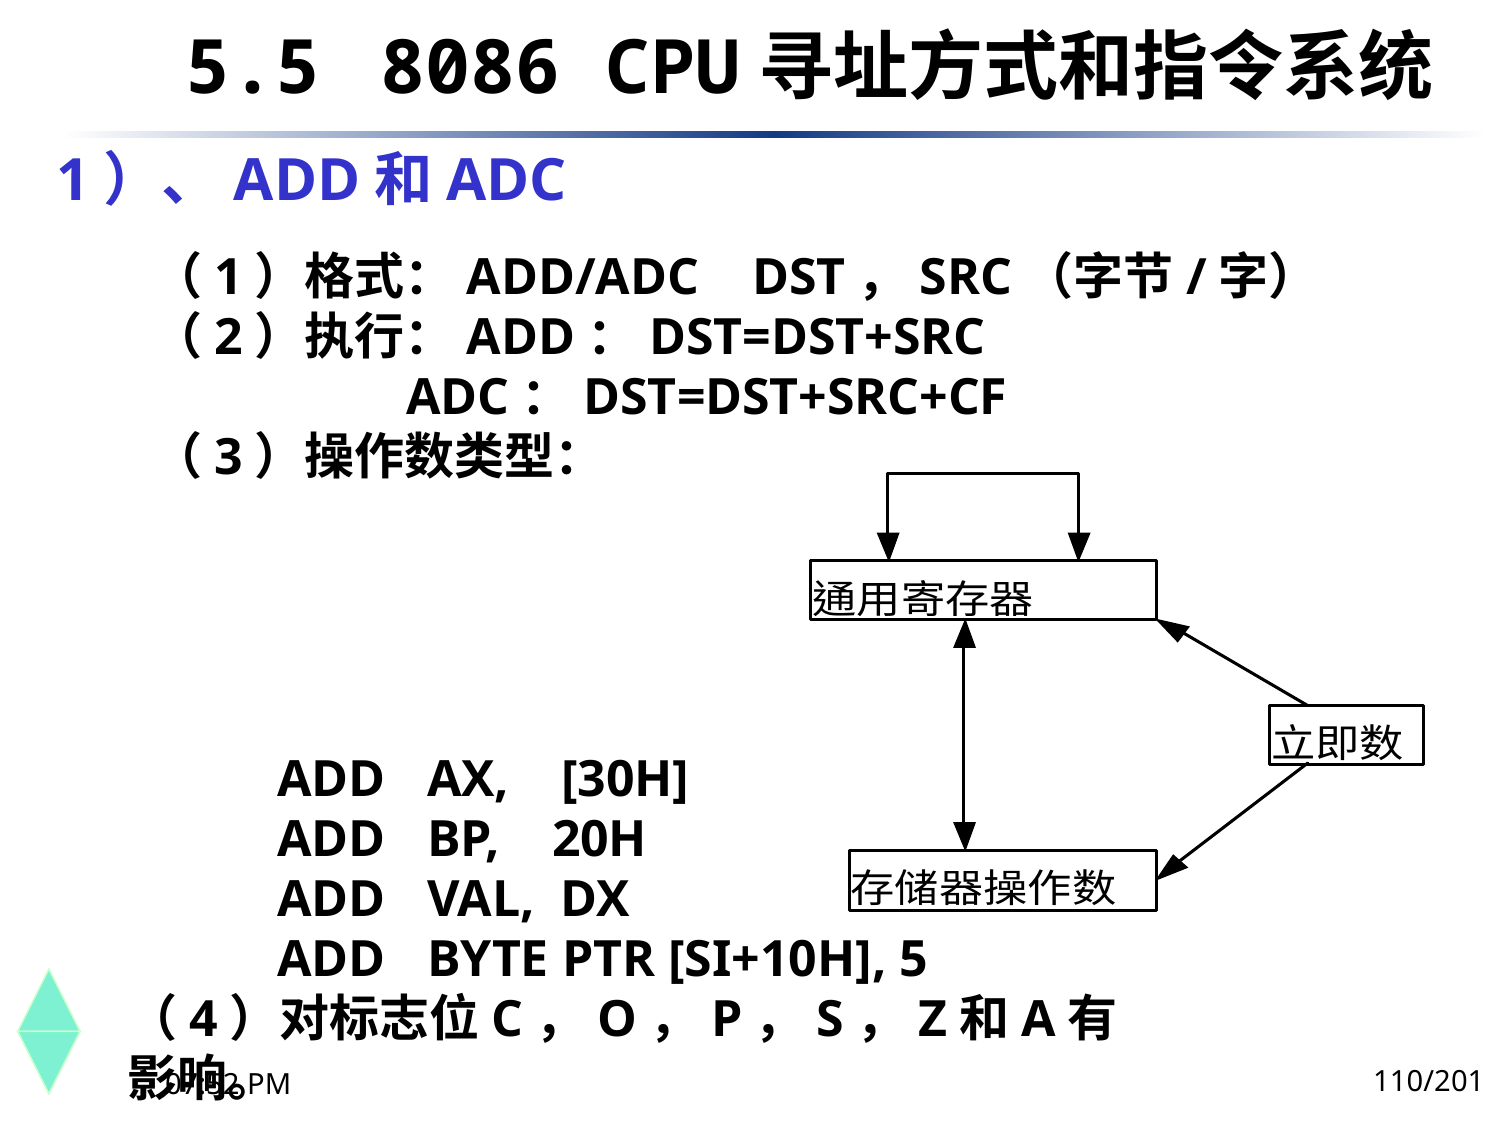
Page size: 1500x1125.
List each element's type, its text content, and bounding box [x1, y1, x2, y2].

title 1）、ADD和ADC [41, 76, 604, 279]
text_box 5.5 8086 CPU寻址方式和指令系统 [171, 18, 1471, 110]
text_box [696, 443, 1460, 937]
slide_number 110/201 [1186, 1034, 1500, 1111]
text_box （1）格式：ADD/ADC DST，SRC（字节/字） （2）执行：ADD：DST=DST+SRC ADC：DST=DST+SRC+CF （3）操作数类型： [137, 236, 1376, 492]
text_box ADD AX, [30H] ADD BP, 20H ADD VAL, DX ADD BYTE PTR [SI+10H], 5 （4）对标志位C，O，P，S，Z和A有影响。 [112, 739, 1140, 1115]
